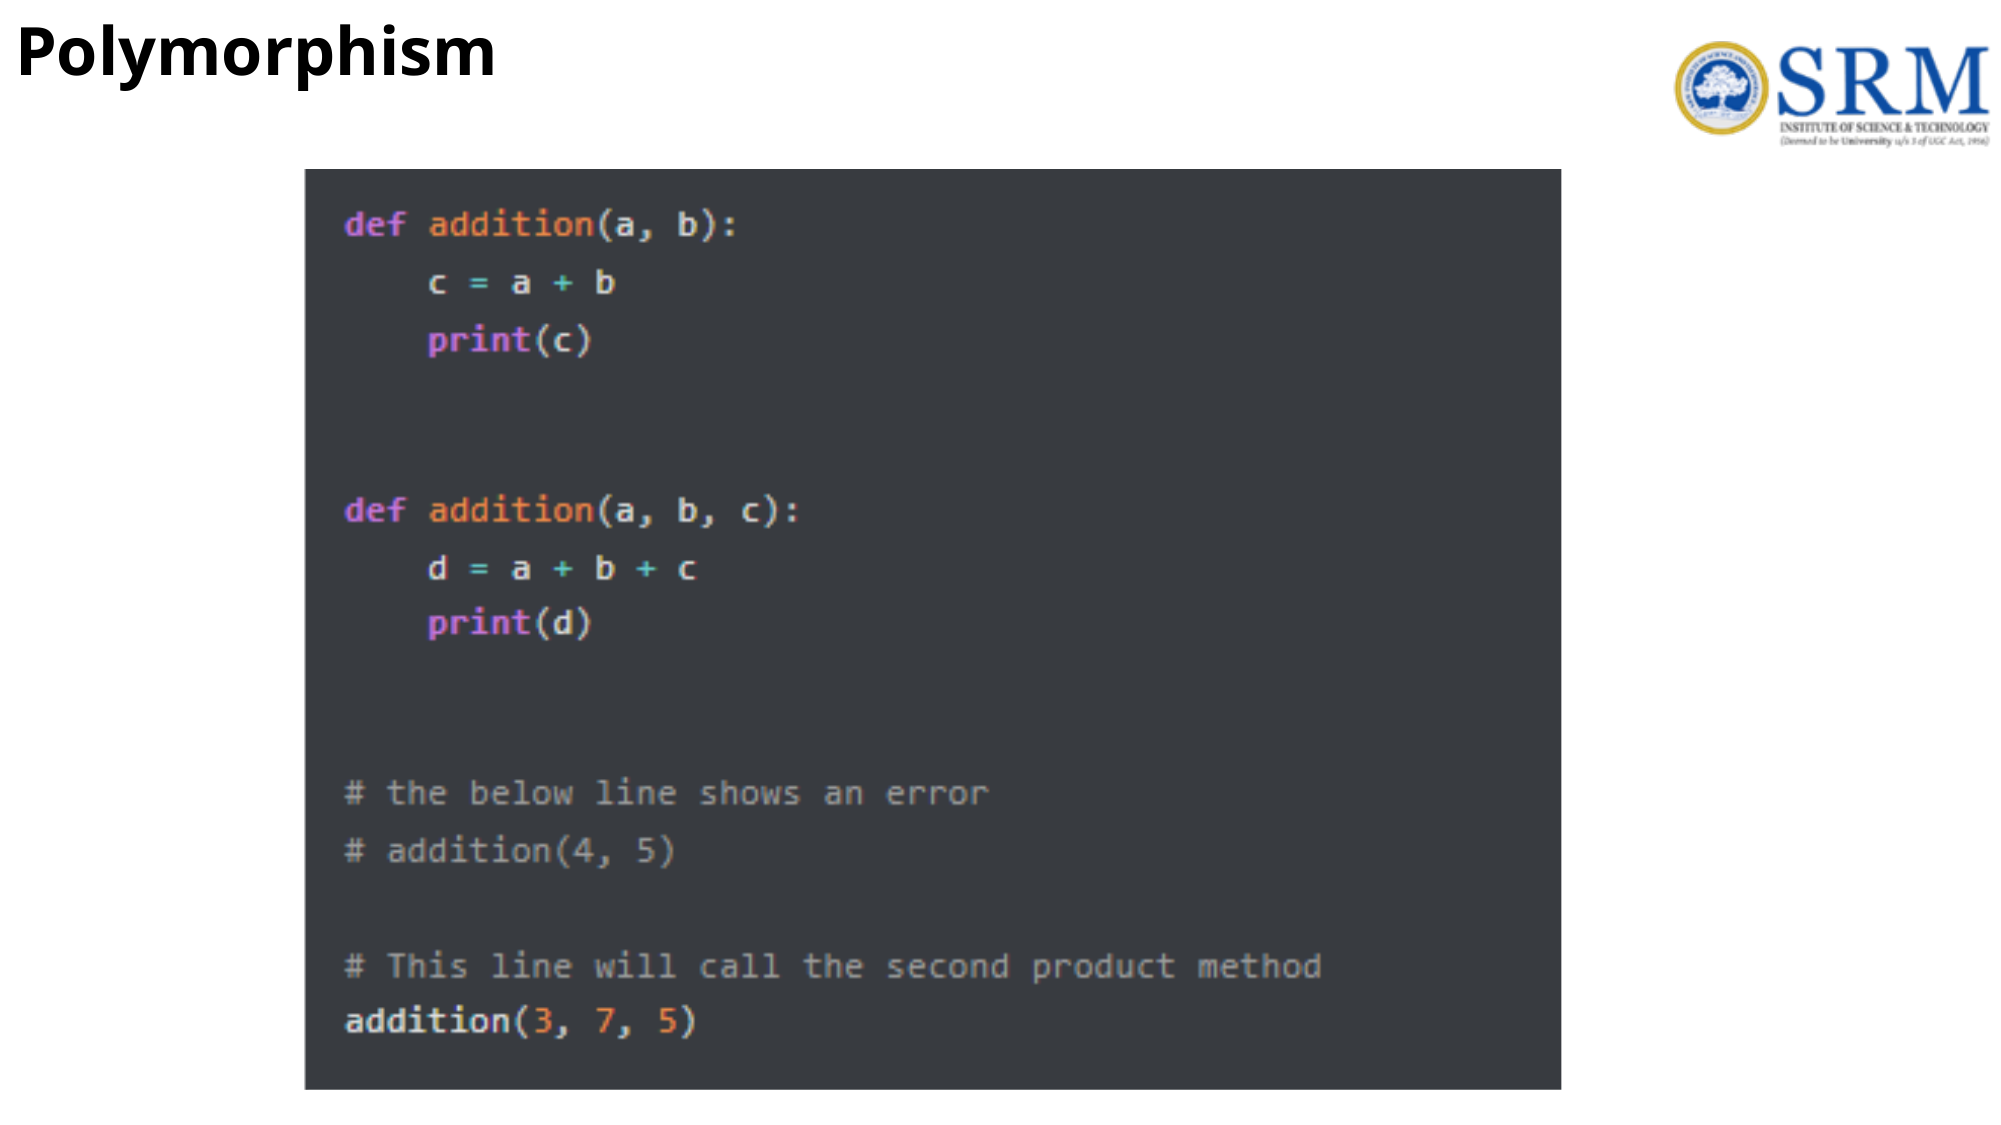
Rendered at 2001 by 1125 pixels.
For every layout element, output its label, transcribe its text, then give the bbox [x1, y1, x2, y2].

title Polymorphism [0, 0, 1662, 107]
picture [301, 169, 1562, 1090]
picture [1662, 0, 1999, 190]
